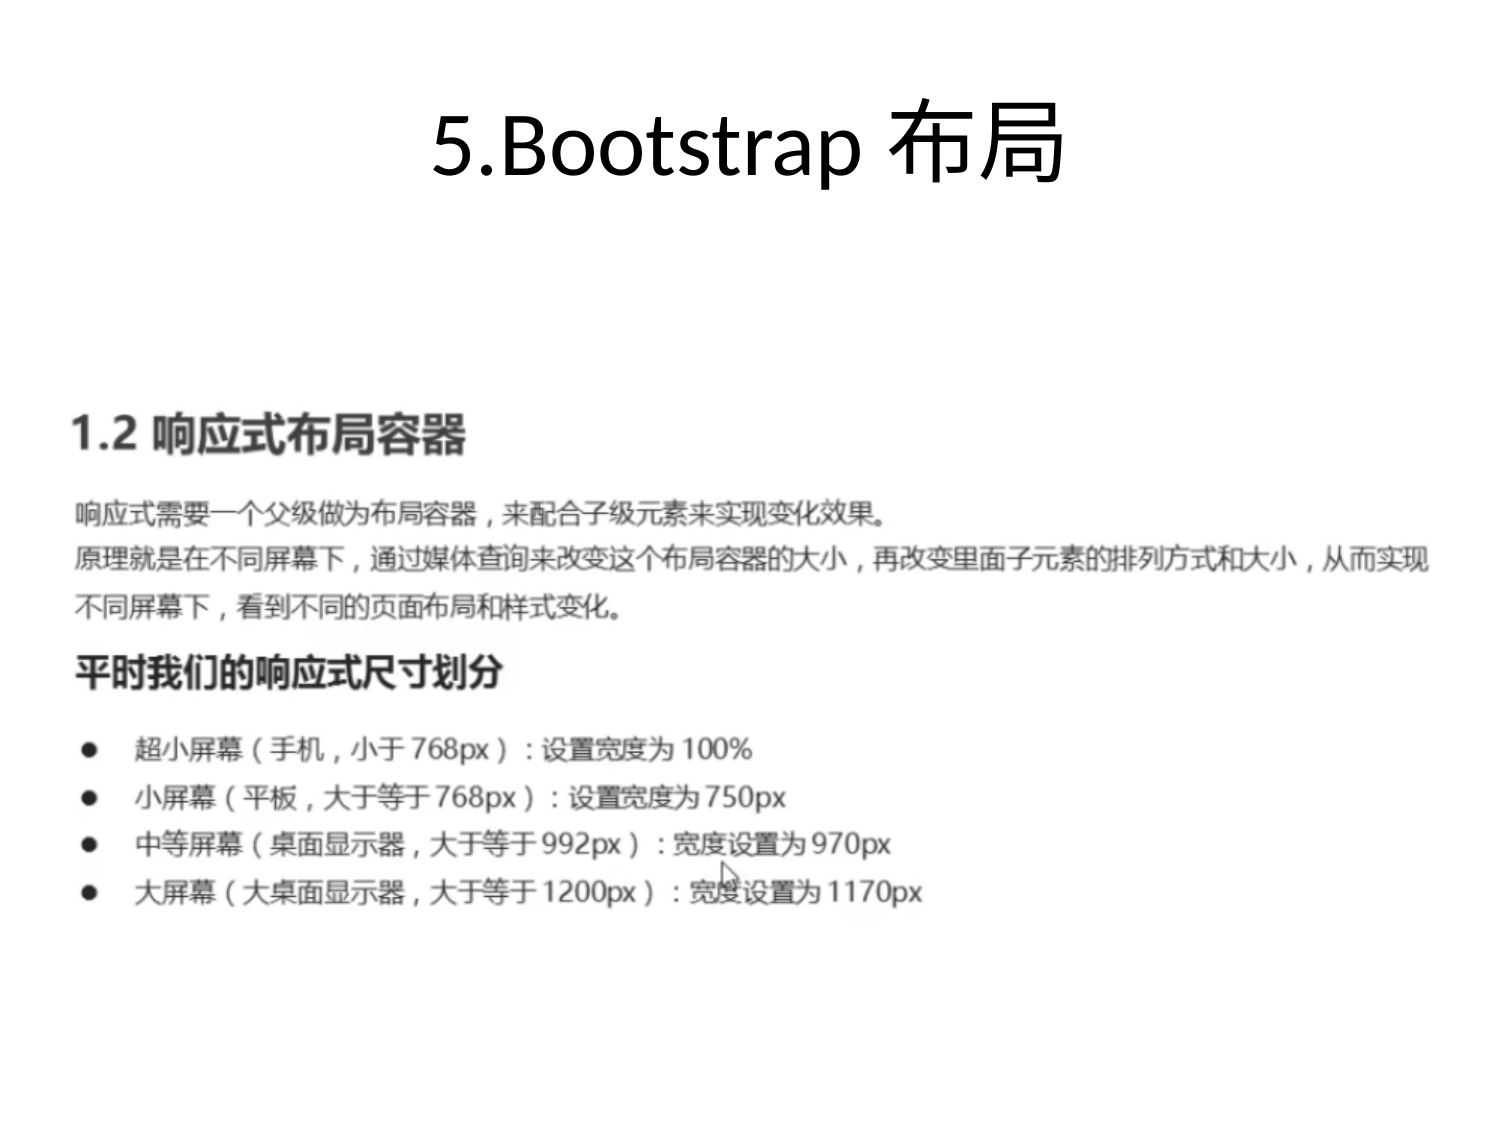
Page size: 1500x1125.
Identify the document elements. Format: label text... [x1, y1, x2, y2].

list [4, 385, 1500, 953]
title 5.Bootstrap布局 [75, 45, 1425, 233]
